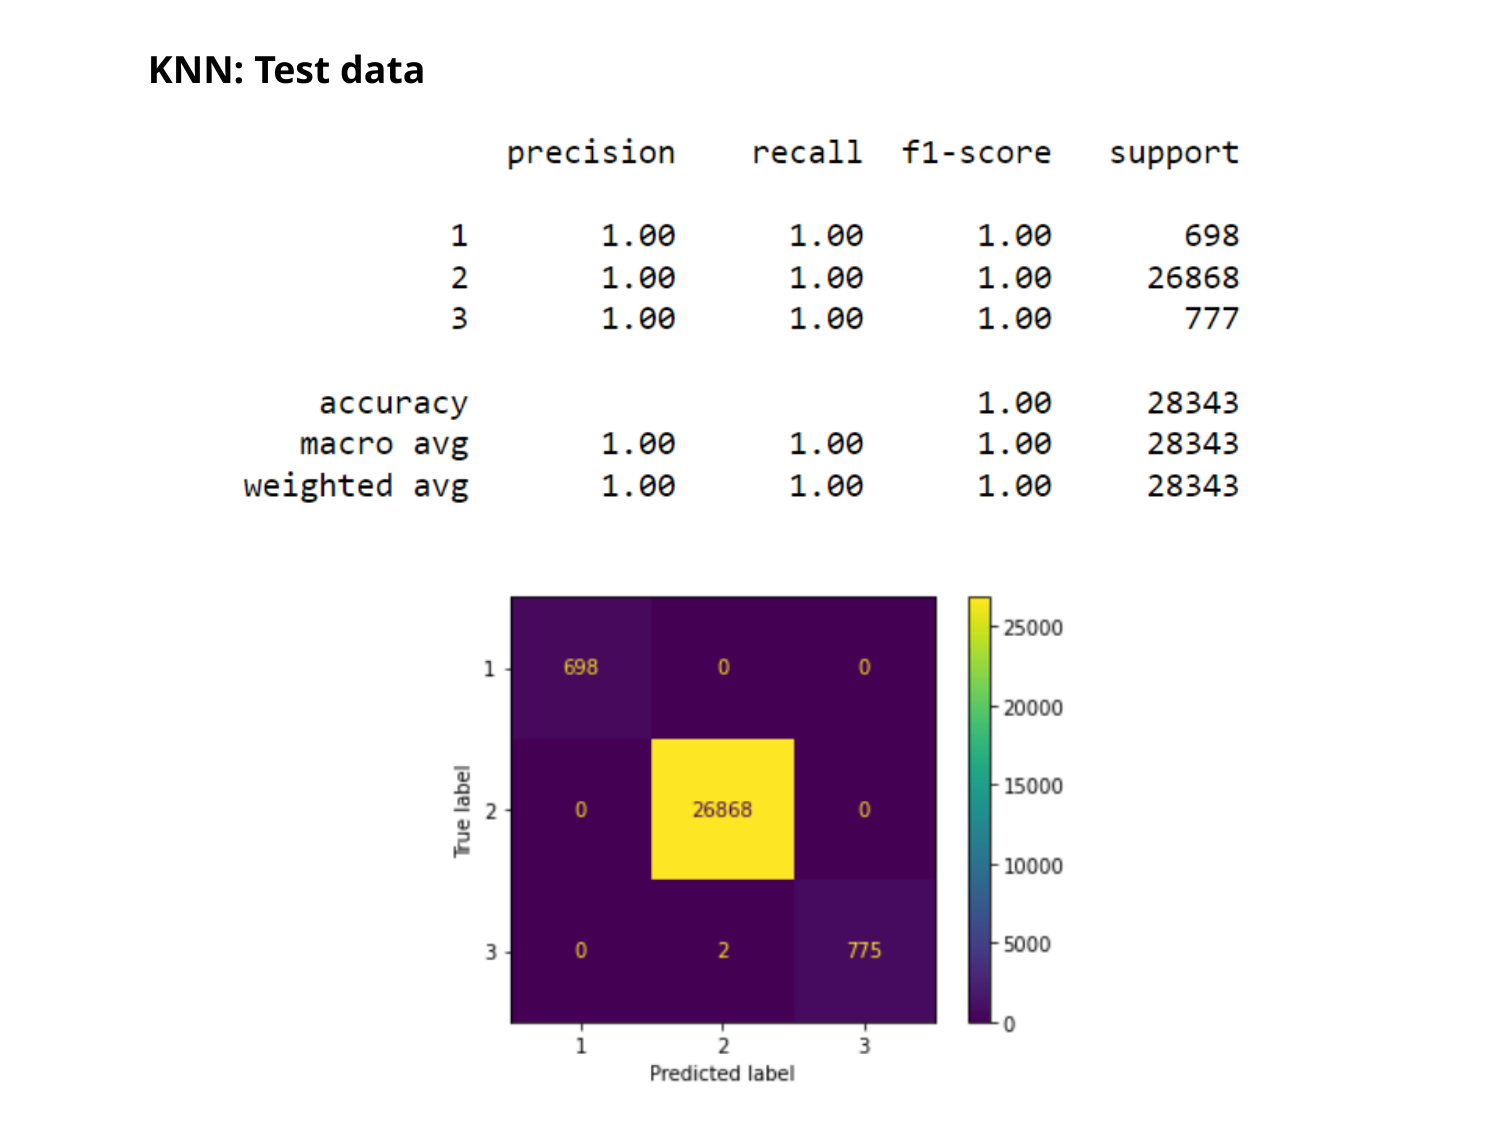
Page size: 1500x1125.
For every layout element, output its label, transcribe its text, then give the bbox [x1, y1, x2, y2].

picture [240, 129, 1260, 518]
text_box KNN: Test data [132, 24, 1244, 197]
picture [420, 581, 1079, 1095]
